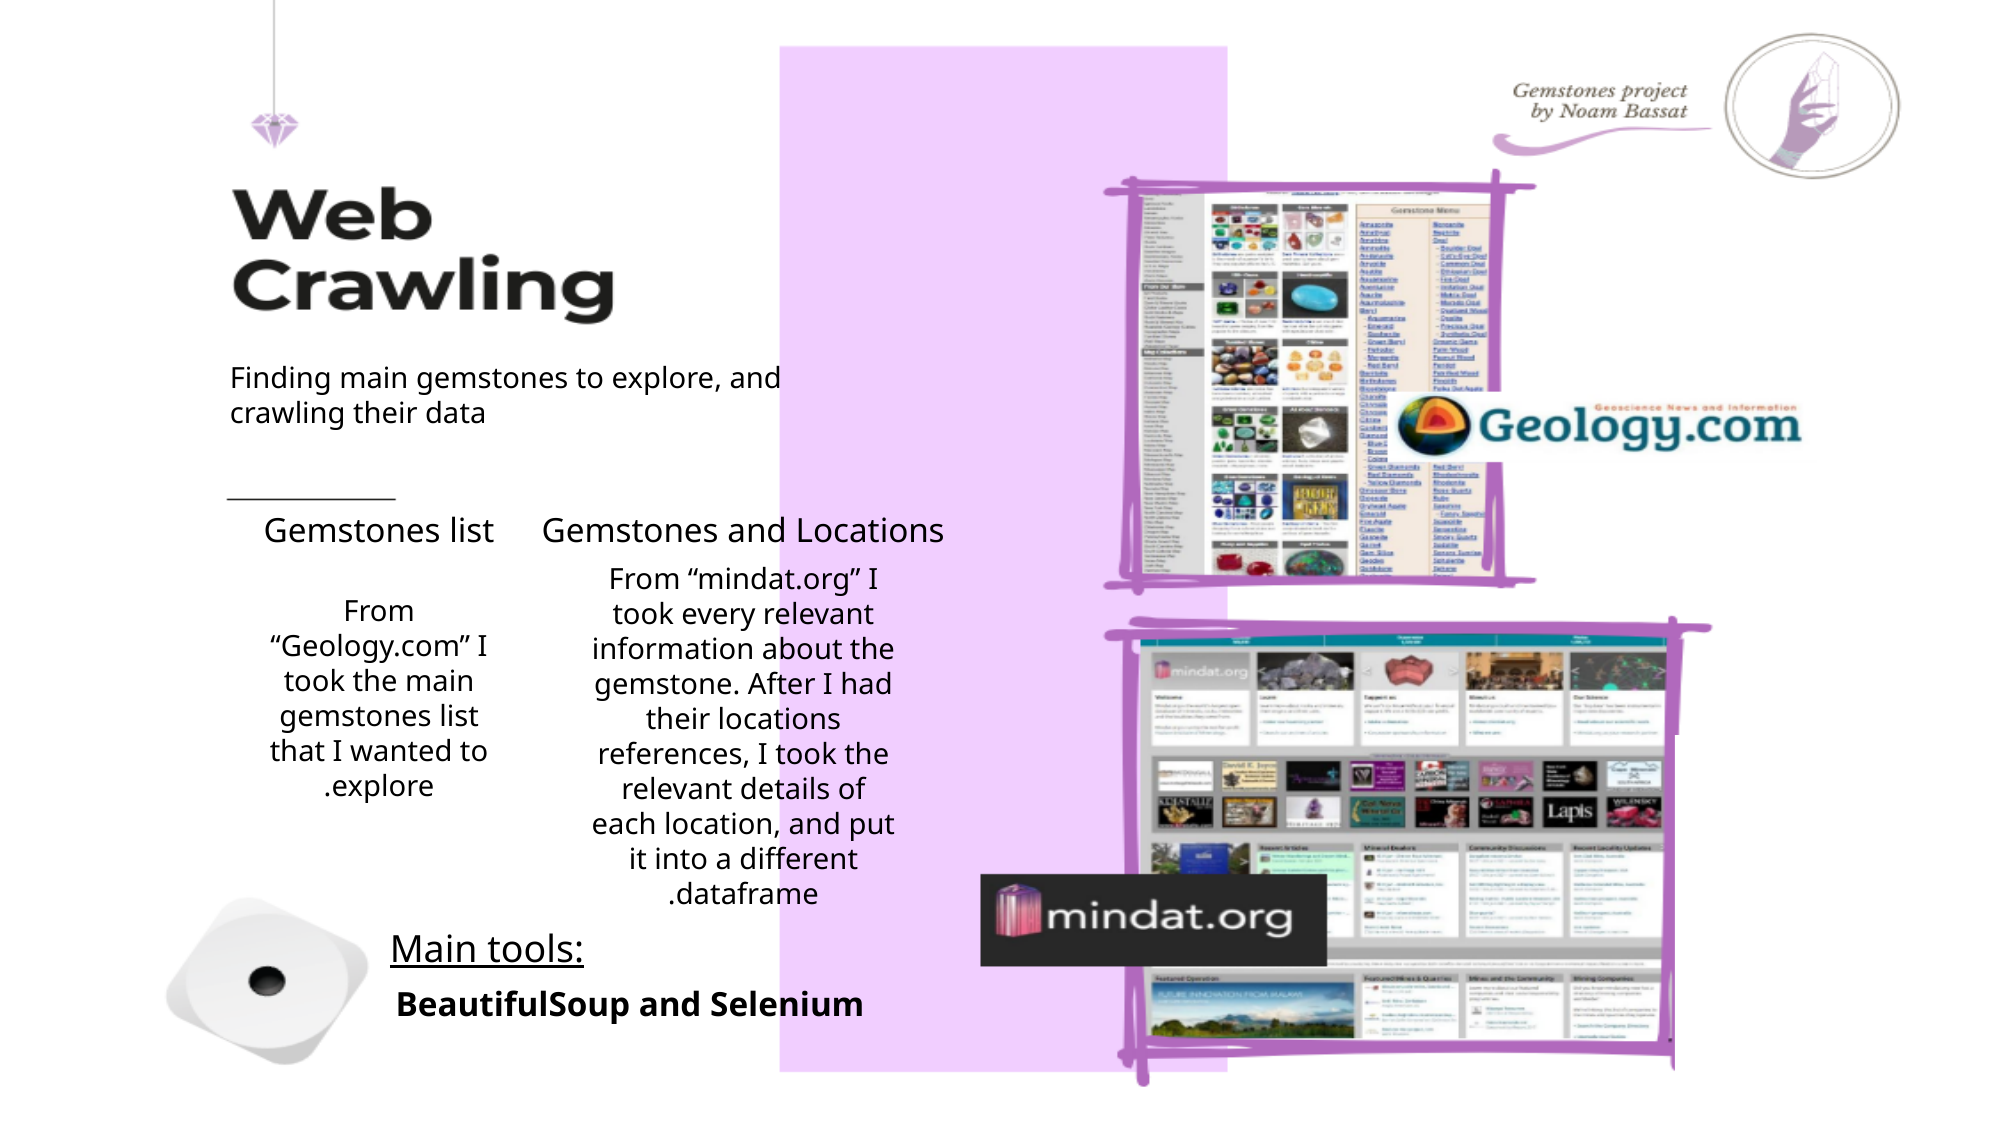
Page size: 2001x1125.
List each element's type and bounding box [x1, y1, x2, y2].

text_box [94, 0, 1914, 1125]
